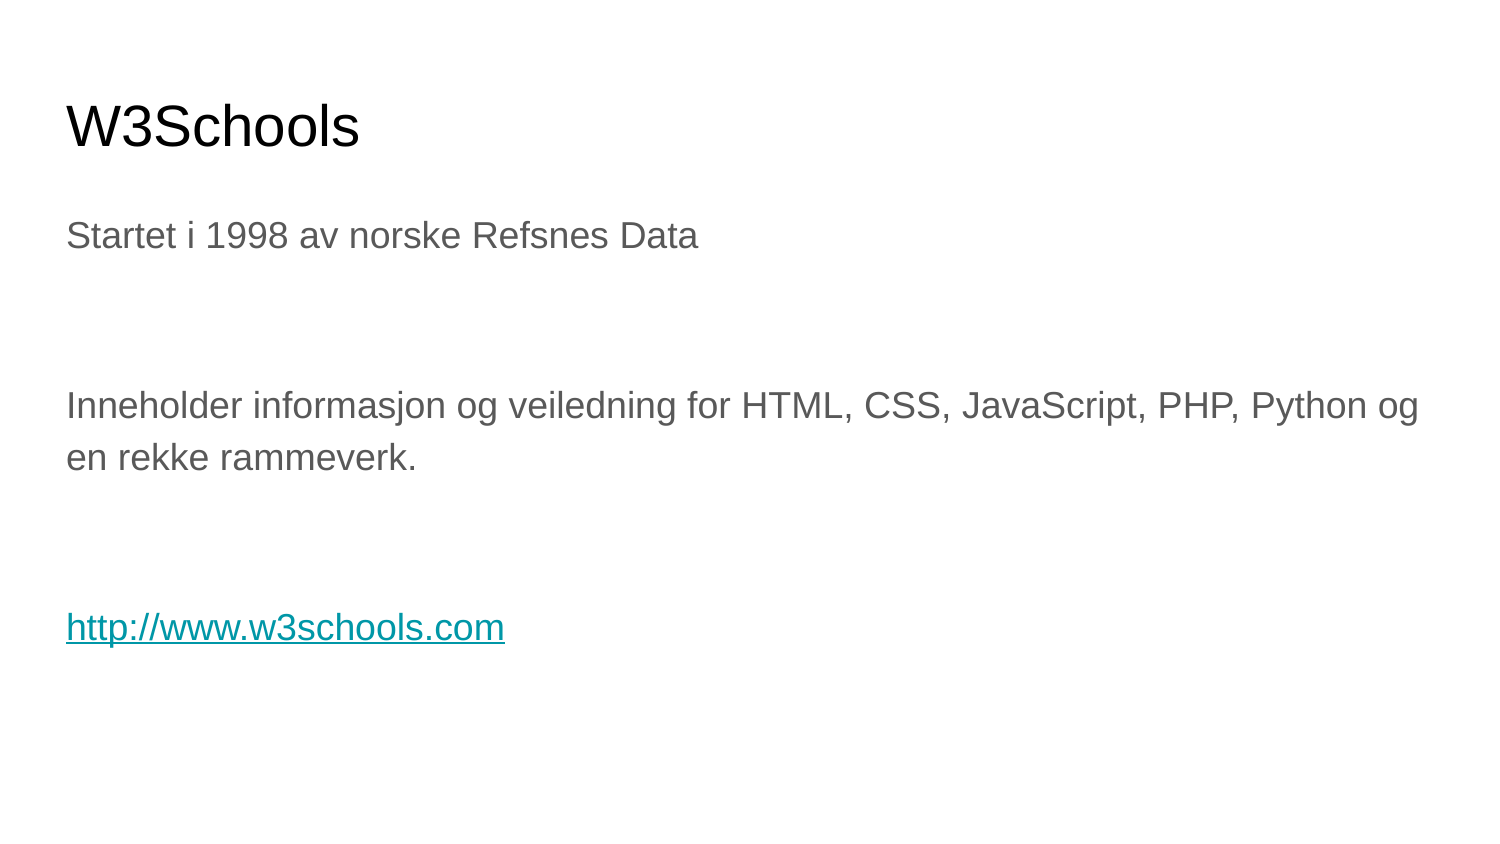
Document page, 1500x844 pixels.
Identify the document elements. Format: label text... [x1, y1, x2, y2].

list Startet i 1998 av norske Refsnes Data Inneholder informasjon og veiledning for HTML, CSS, JavaScript, PHP, Python og en rekke rammeverk. http://www.w3schools.com [51, 189, 1449, 750]
title W3Schools [51, 72, 1449, 167]
